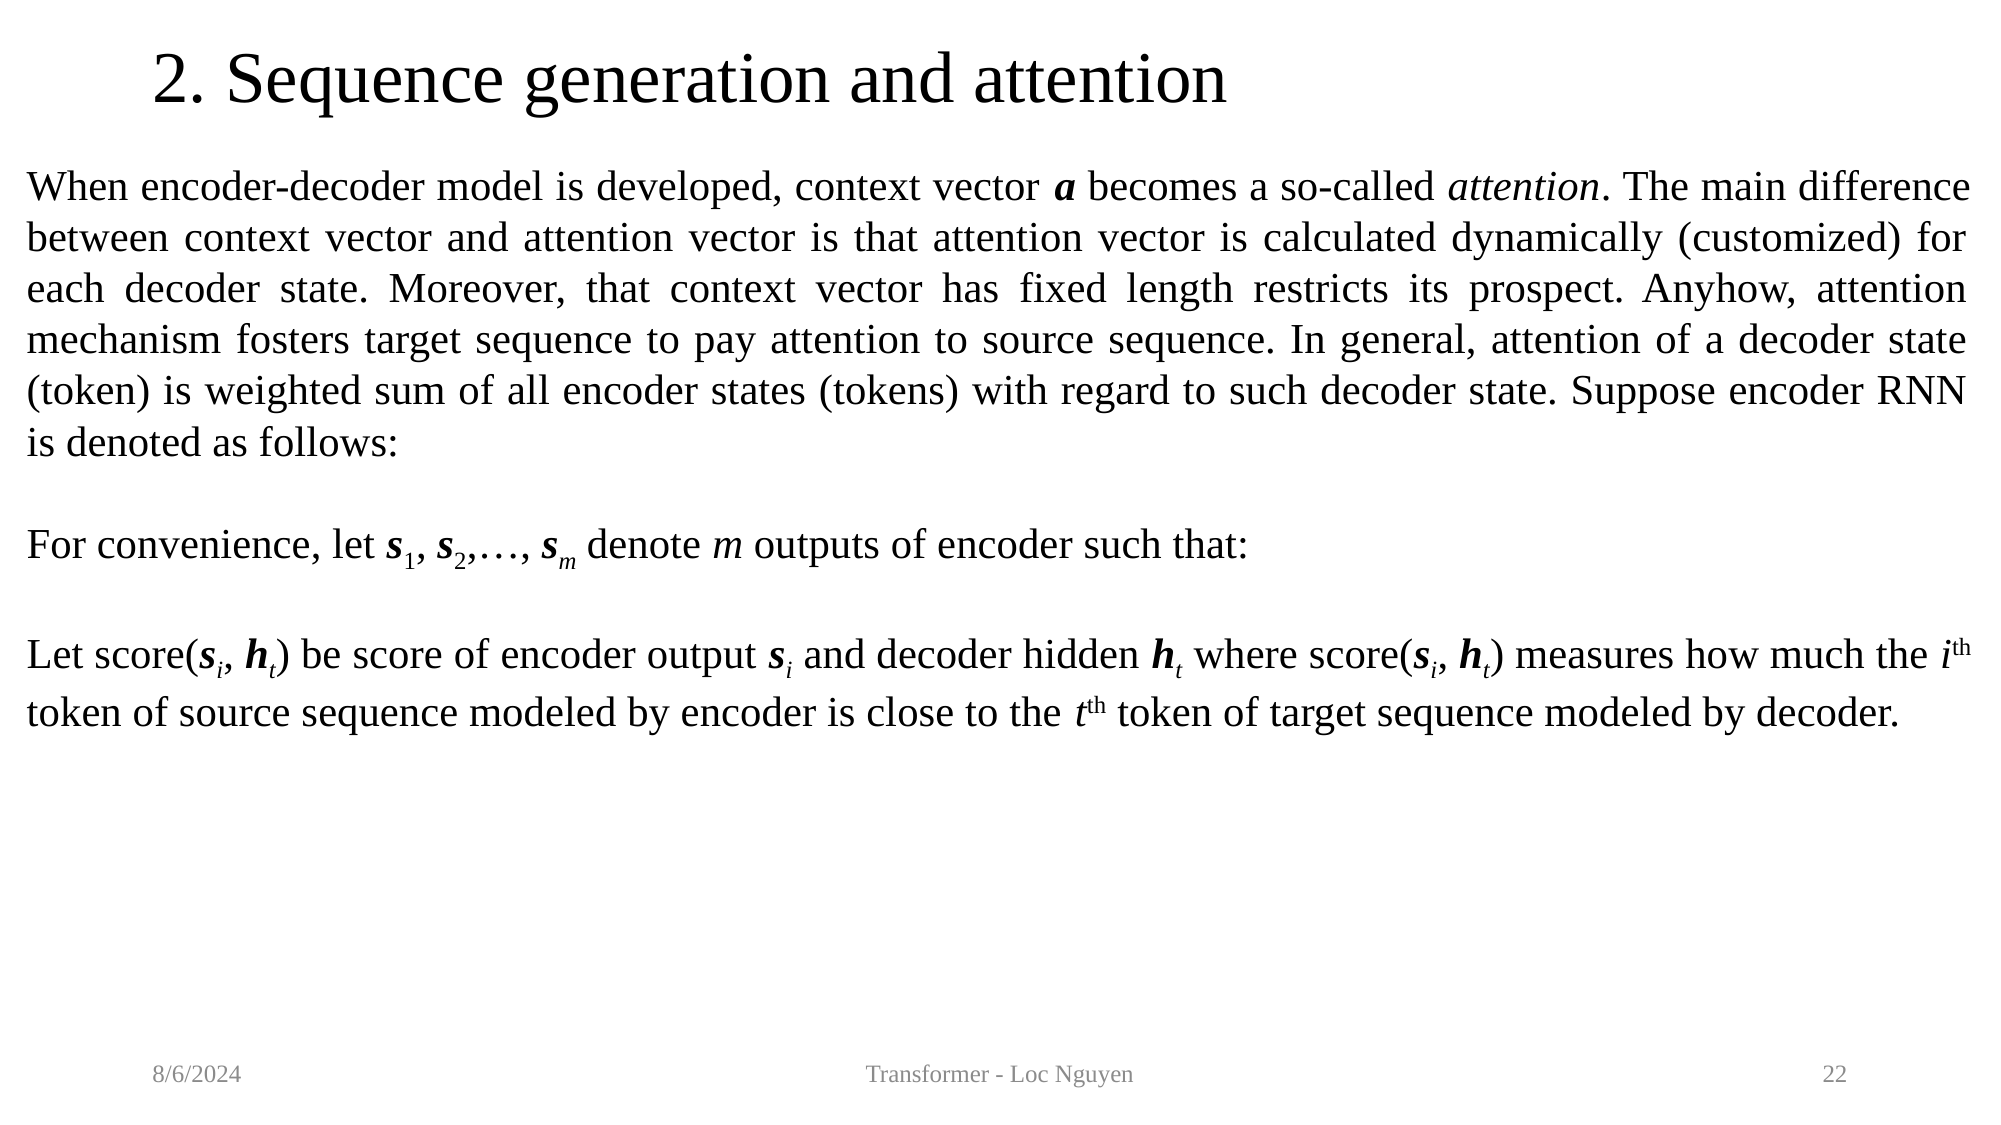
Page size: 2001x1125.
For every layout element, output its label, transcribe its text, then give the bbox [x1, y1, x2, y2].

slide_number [137, 1042, 588, 1103]
footer Transformer - Loc Nguyen [662, 1042, 1338, 1103]
title 2. Sequence generation and attention [137, 19, 1863, 128]
slide_number 22 [1412, 1042, 1863, 1103]
